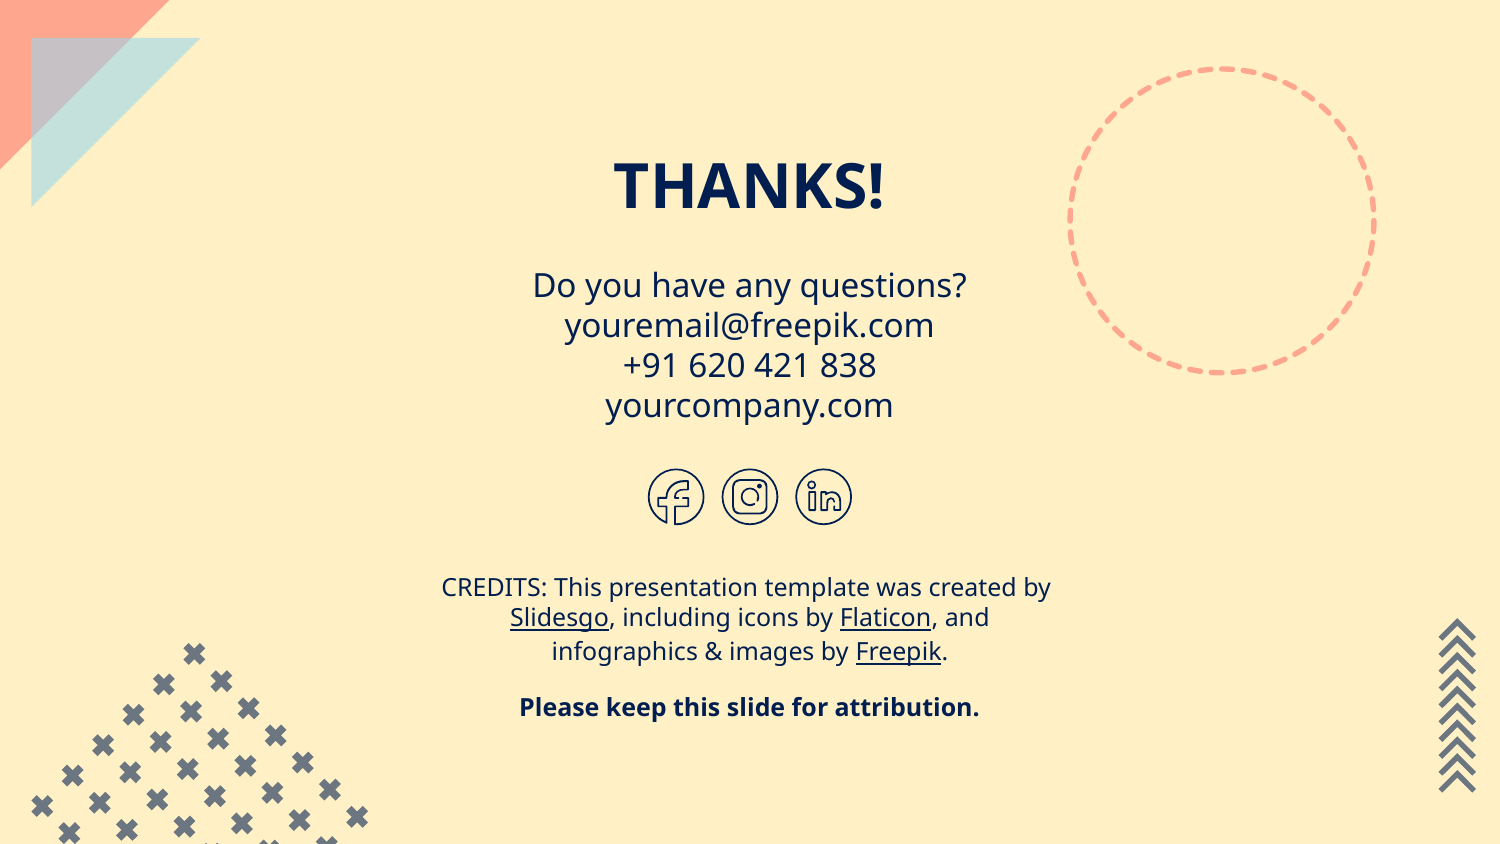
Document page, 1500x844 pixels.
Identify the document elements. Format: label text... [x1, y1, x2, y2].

text_box Please keep this slide for attribution. [442, 676, 1058, 735]
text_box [795, 468, 853, 526]
text_box [647, 468, 705, 526]
title THANKS! [545, 78, 955, 237]
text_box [721, 468, 779, 526]
subtitle Do you have any questions? youremail@freepik.com +91 620 421 838 yourcompany.com [442, 249, 1058, 485]
